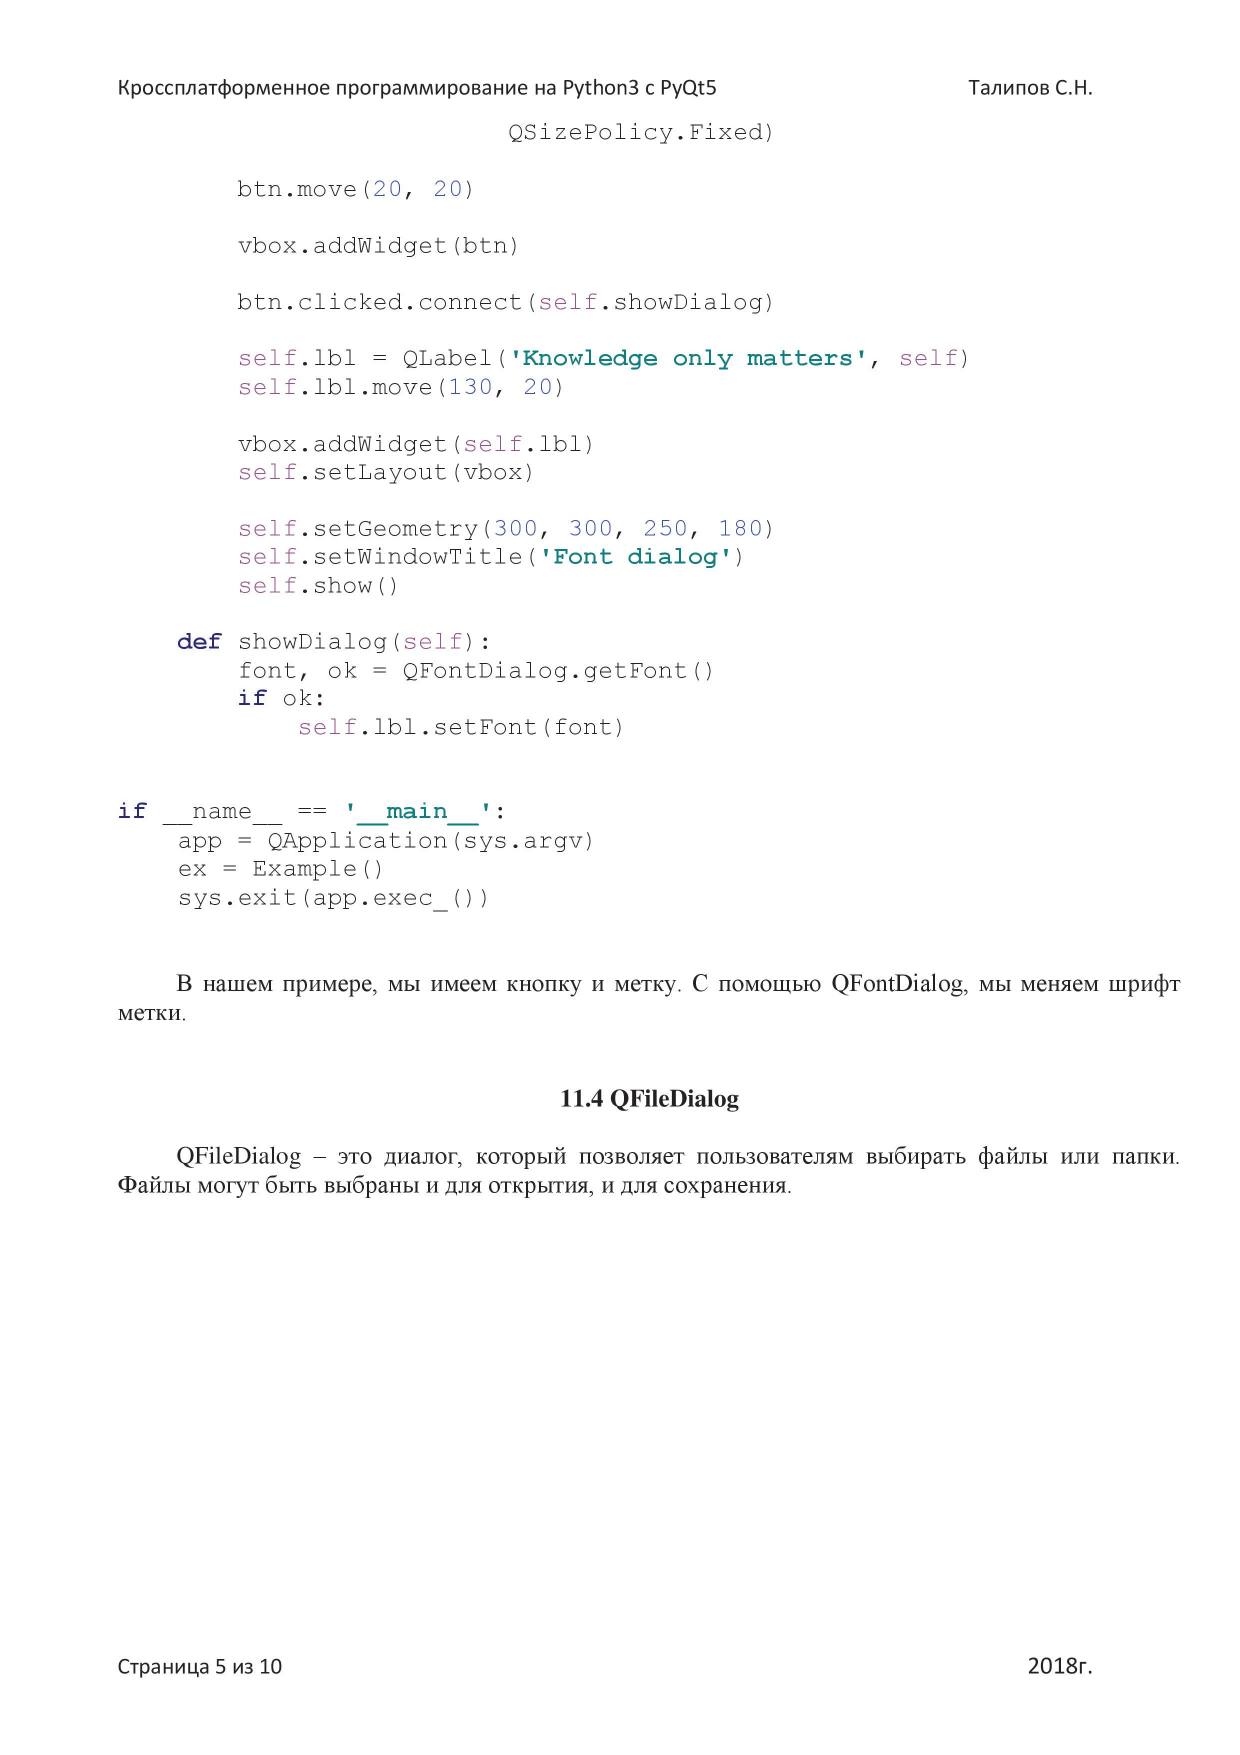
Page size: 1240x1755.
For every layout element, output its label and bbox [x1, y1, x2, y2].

text_box [0, 0, 1240, 1754]
